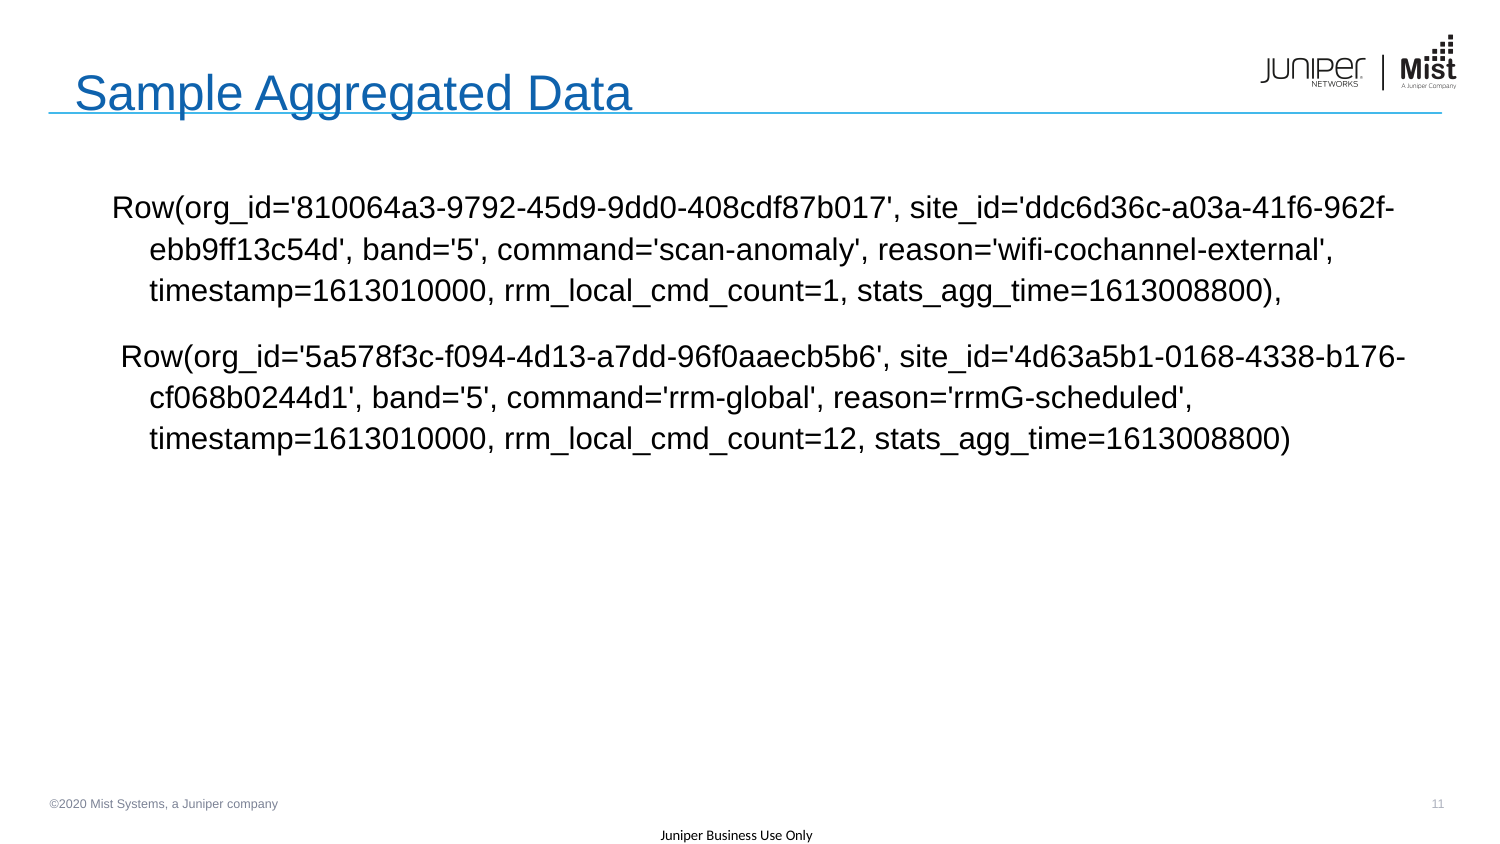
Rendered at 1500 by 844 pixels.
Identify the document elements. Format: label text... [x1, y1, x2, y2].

list Row(org_id='810064a3-9792-45d9-9dd0-408cdf87b017', site_id='ddc6d36c-a03a-41f6-962f-ebb9ff13c54d', band='5', command='scan-anomaly', reason='wifi-cochannel-external', timestamp=1613010000, rrm_local_cmd_count=1, stats_agg_time=1613008800), Row(org_id='5a578f3c-f094-4d13-a7dd-96f0aaecb5b6', site_id='4d63a5b1-0168-4338-b176-cf068b0244d1', band='5', command='rrm-global', reason='rrmG-scheduled', timestamp=1613010000, rrm_local_cmd_count=12, stats_agg_time=1613008800) [74, 183, 1437, 726]
picture [1217, 0, 1500, 142]
title Sample Aggregated Data [74, 15, 1437, 121]
